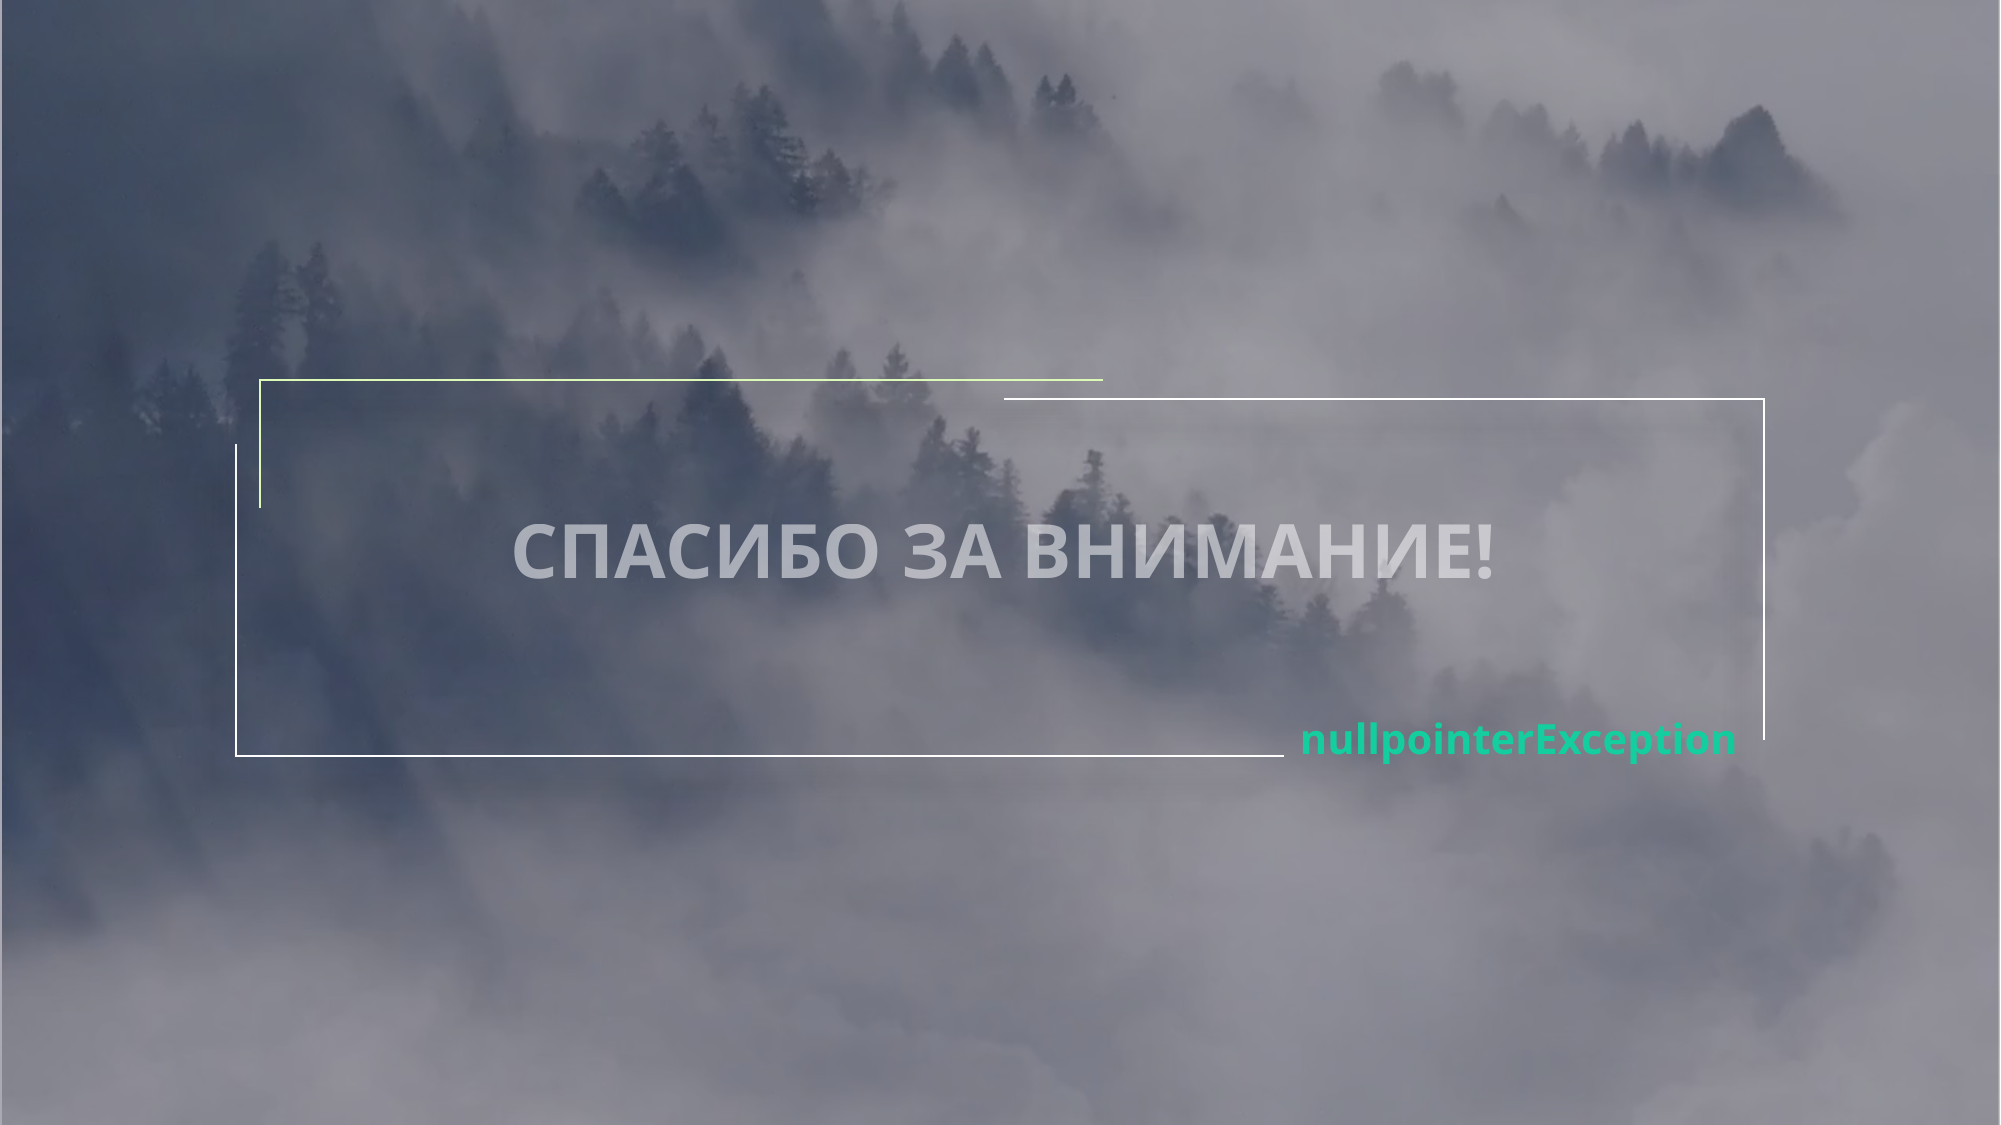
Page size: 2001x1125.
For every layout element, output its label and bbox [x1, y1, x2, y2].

text_box [1, 0, 2000, 1125]
